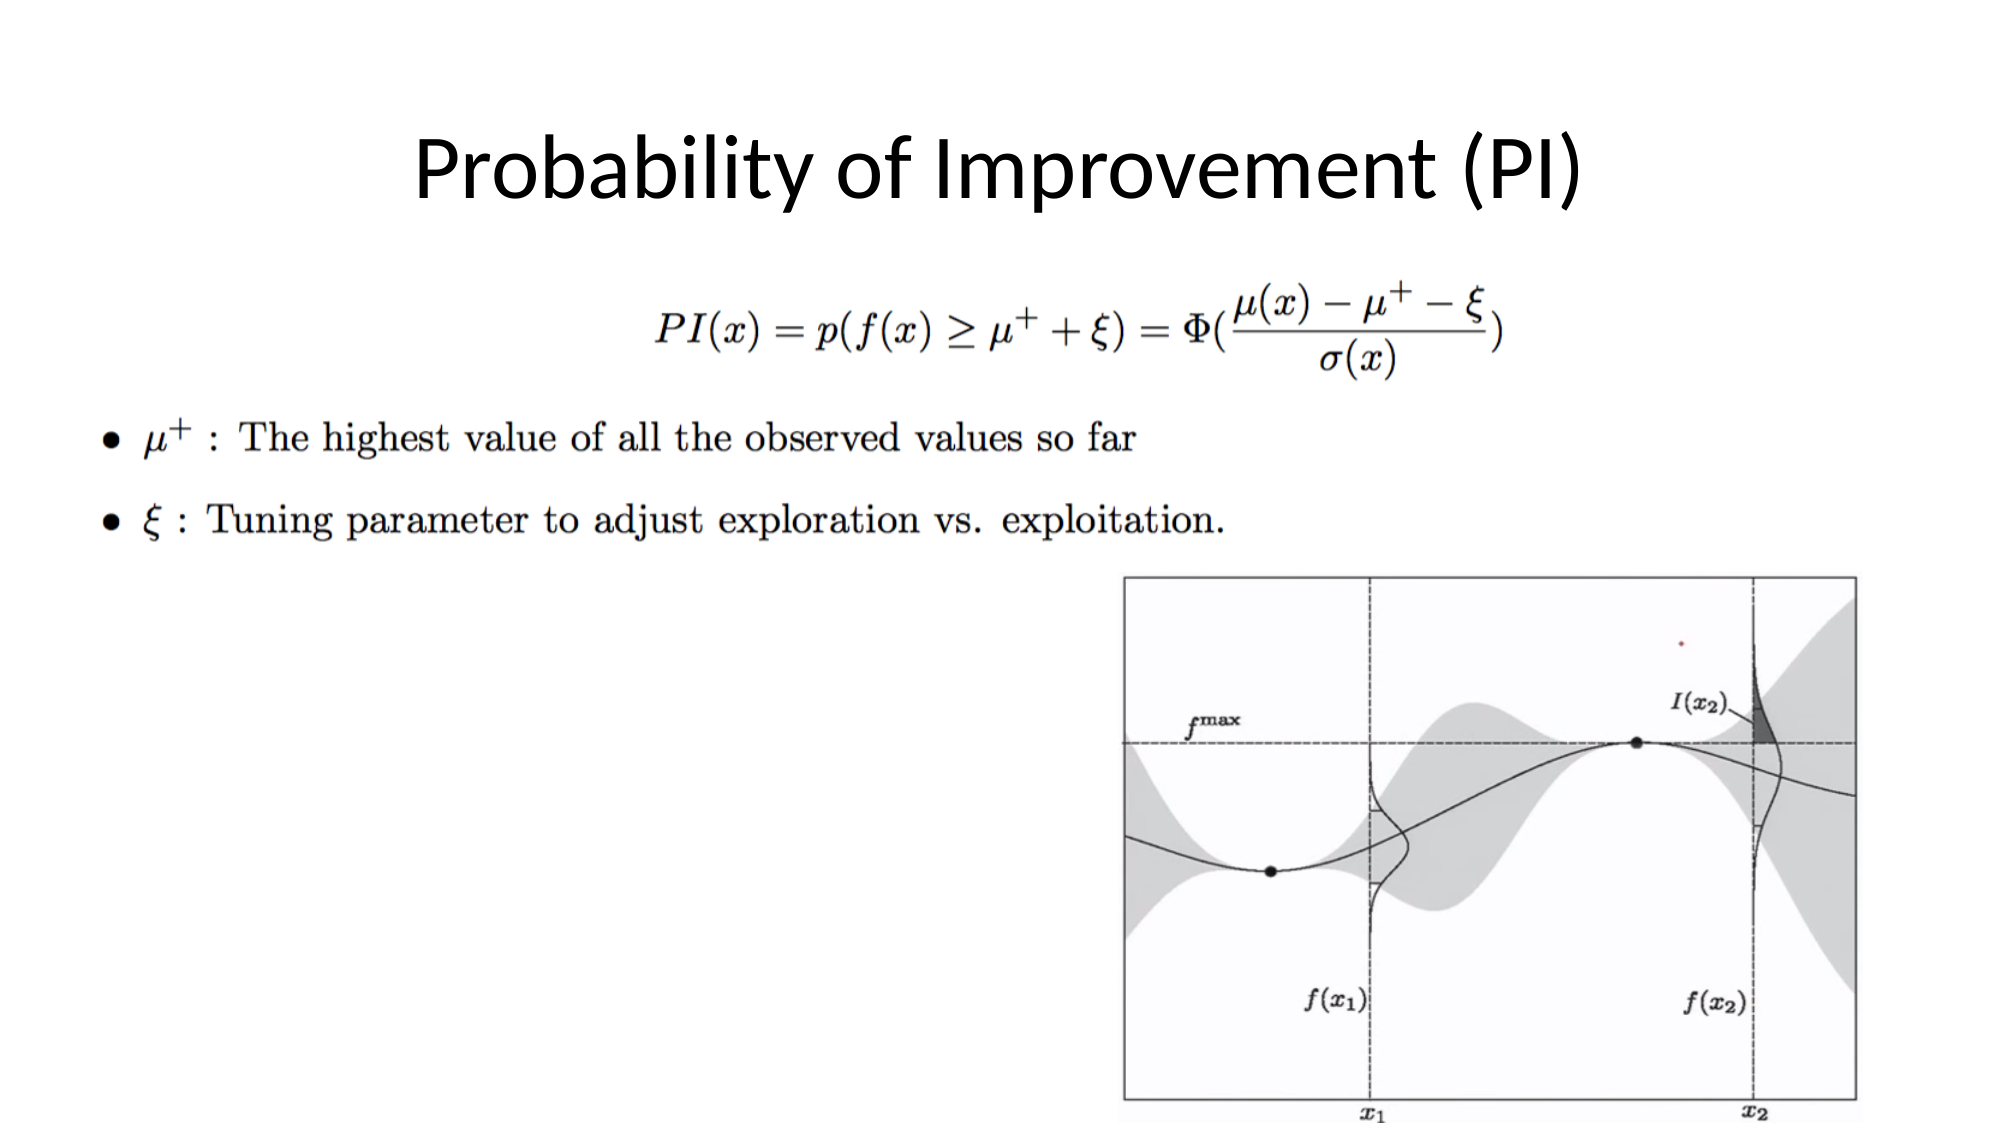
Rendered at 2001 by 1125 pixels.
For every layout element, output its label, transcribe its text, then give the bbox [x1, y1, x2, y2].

title Probability of Improvement (PI) [137, 59, 1863, 278]
picture [52, 242, 1863, 1124]
